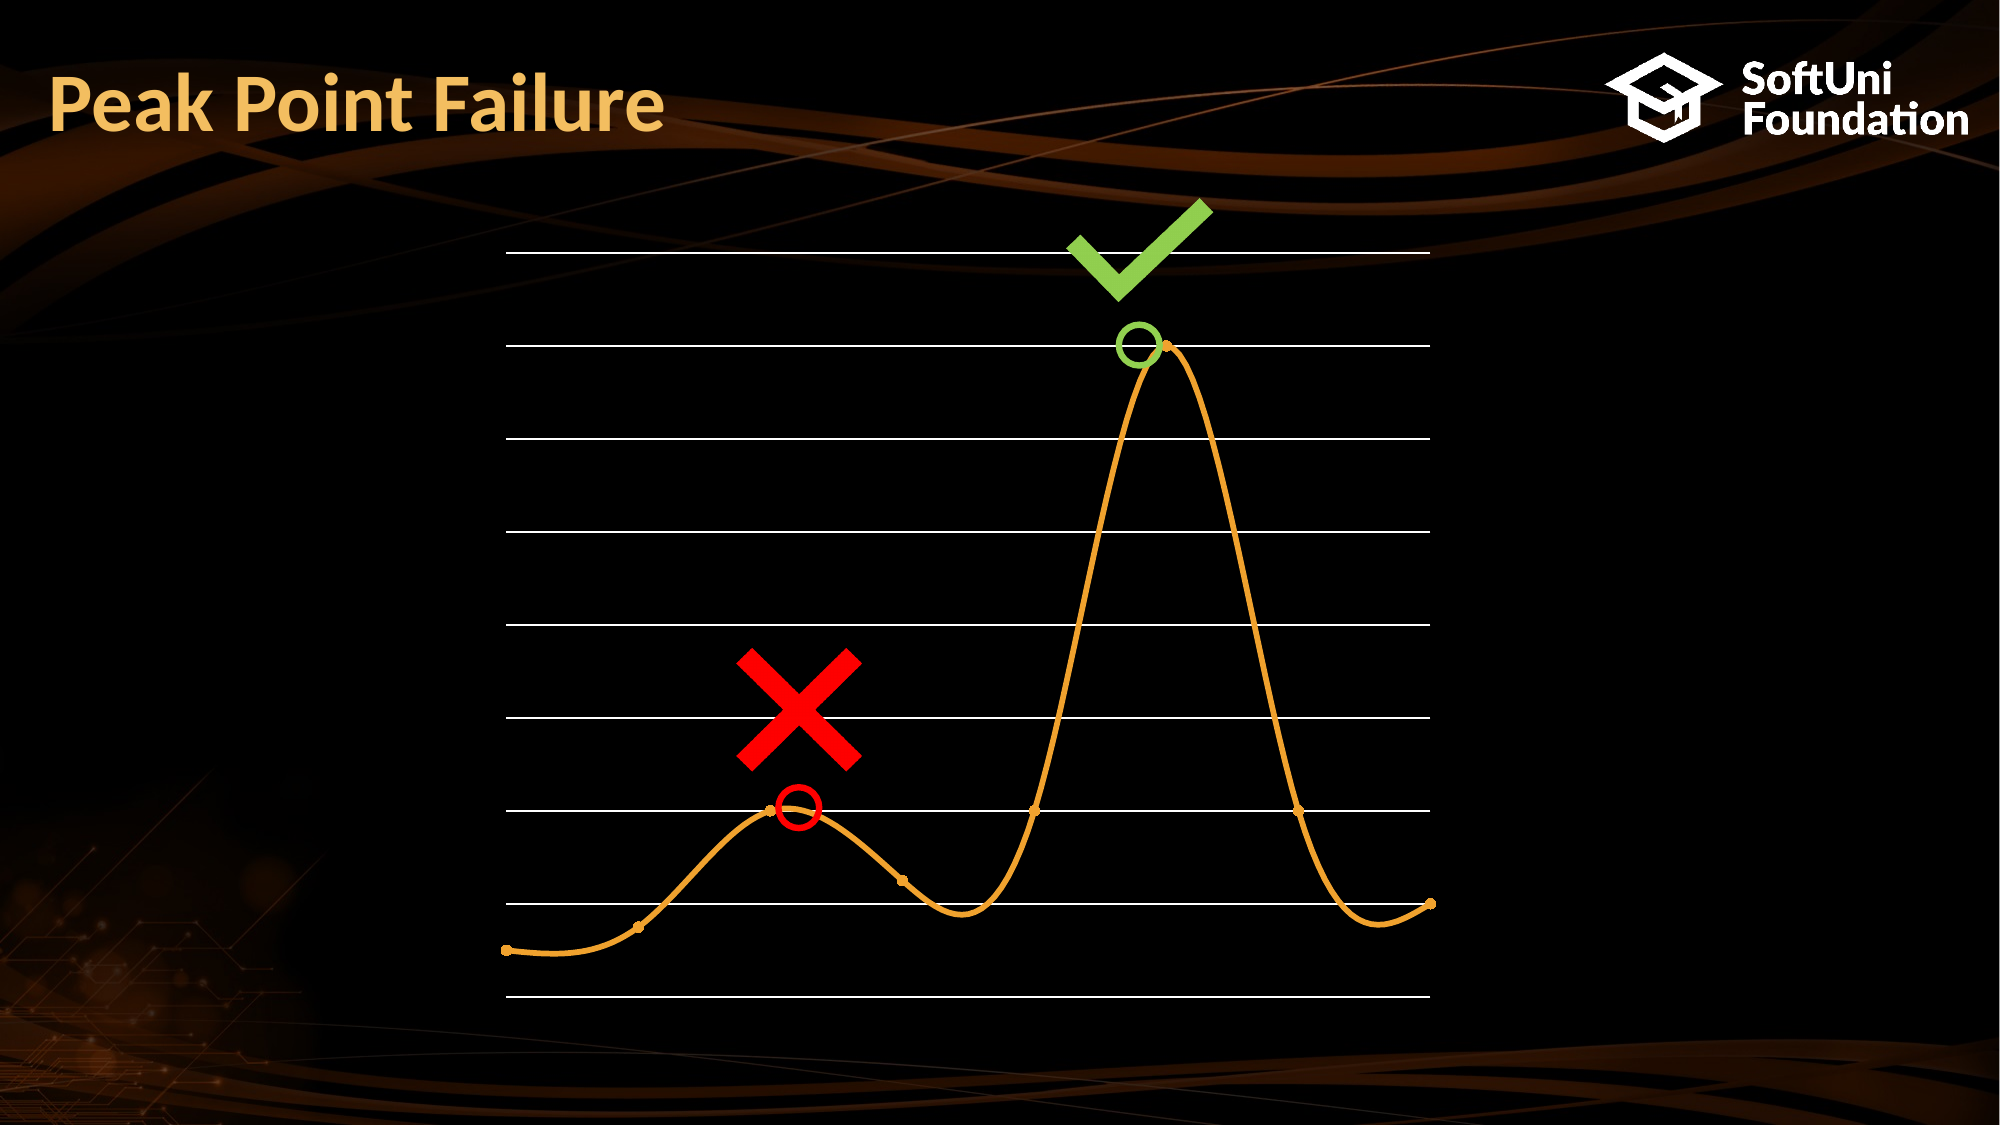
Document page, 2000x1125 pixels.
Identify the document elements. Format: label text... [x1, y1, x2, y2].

text_box Peak Point Failure [30, 6, 1602, 189]
chart [486, 237, 1450, 1013]
picture [0, 0, 2000, 1125]
